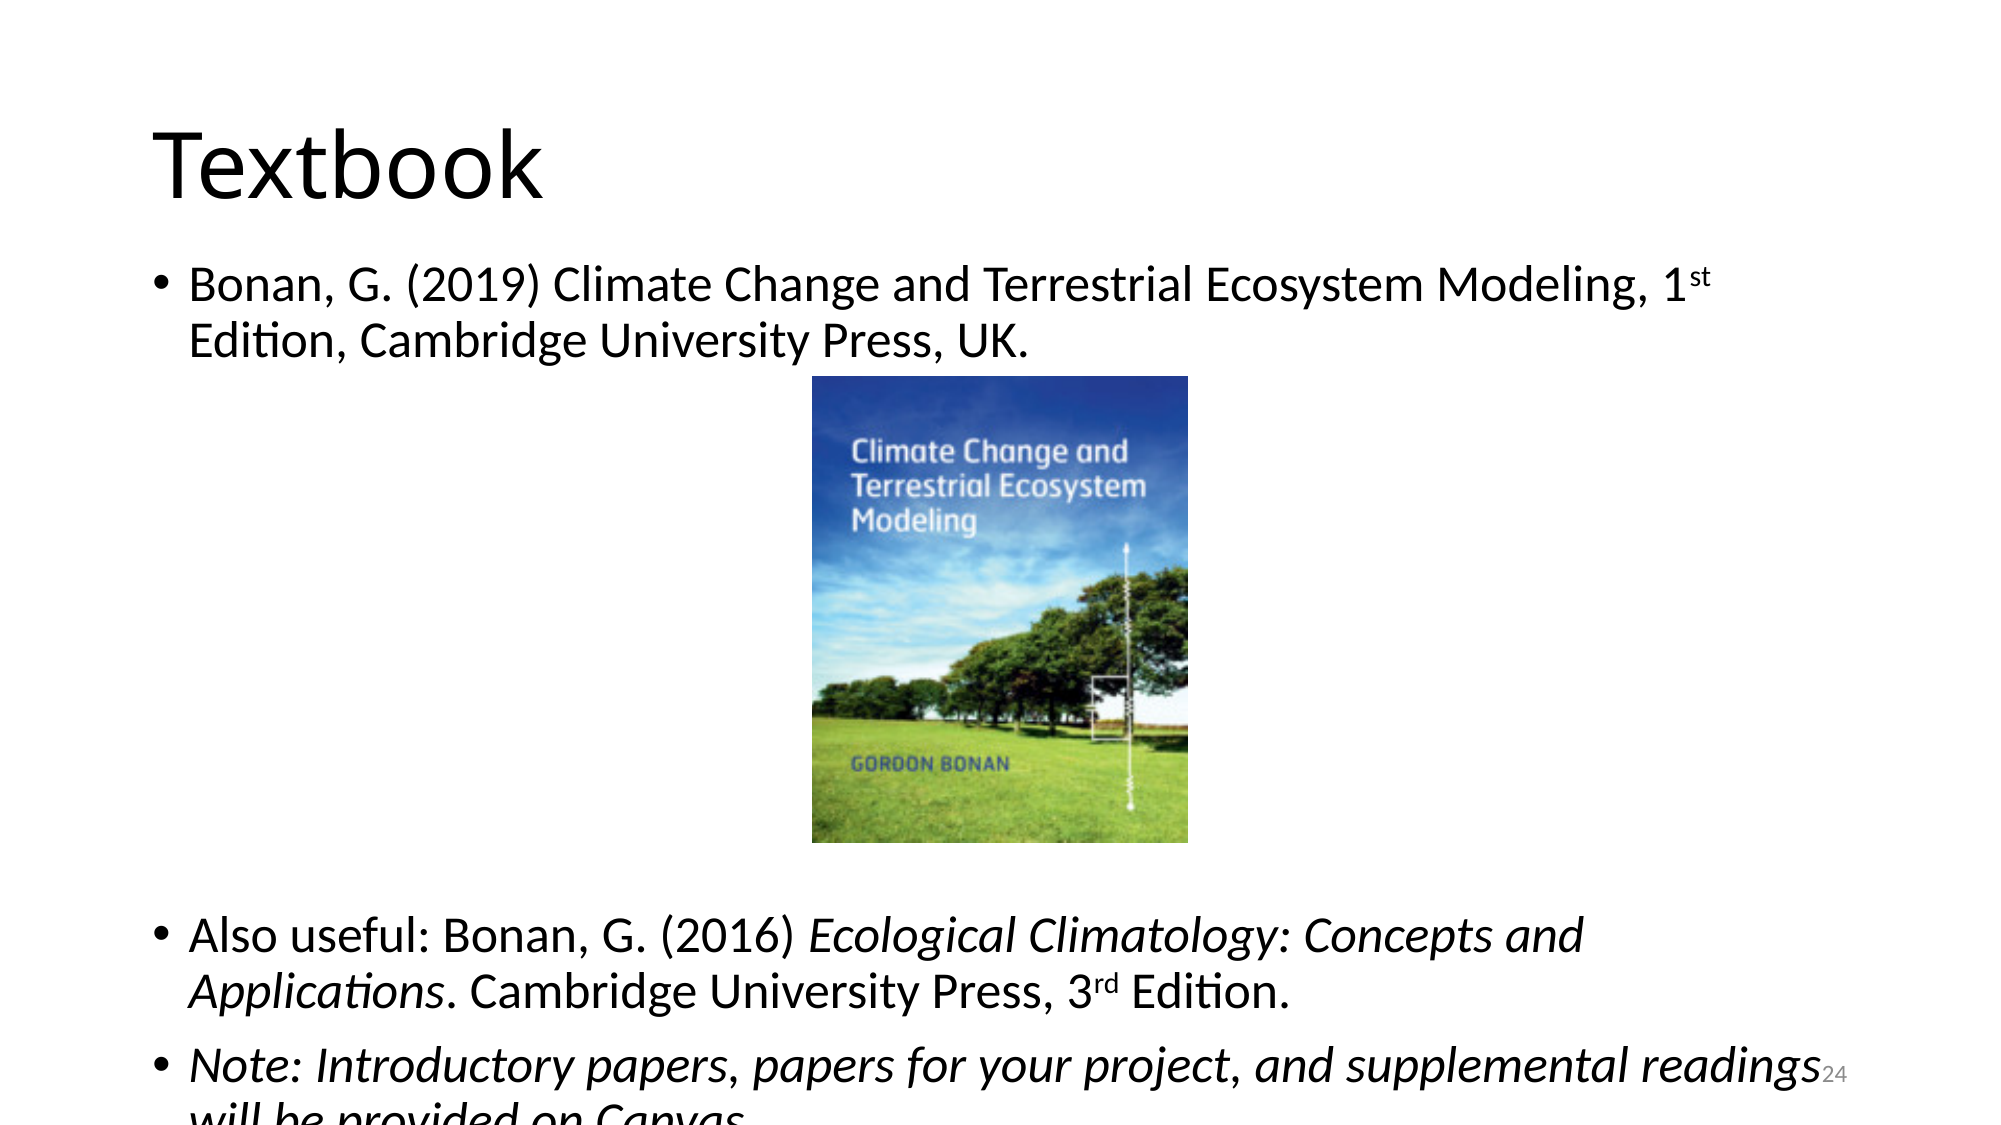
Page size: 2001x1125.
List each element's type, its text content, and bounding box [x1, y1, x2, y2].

title Textbook [137, 59, 1863, 249]
picture [812, 376, 1188, 843]
slide_number 24 [1412, 1042, 1863, 1103]
list Bonan, G. (2019) Climate Change and Terrestrial Ecosystem Modeling, 1st Edition, Cambridge University Press, UK. Also useful: Bonan, G. (2016) Ecological Climatology: Concepts and Applications. Cambridge University Press, 3rd Edition. Note: Introductory papers, papers for your project, and supplemental readings will be provided on Canvas. [137, 249, 1863, 1125]
